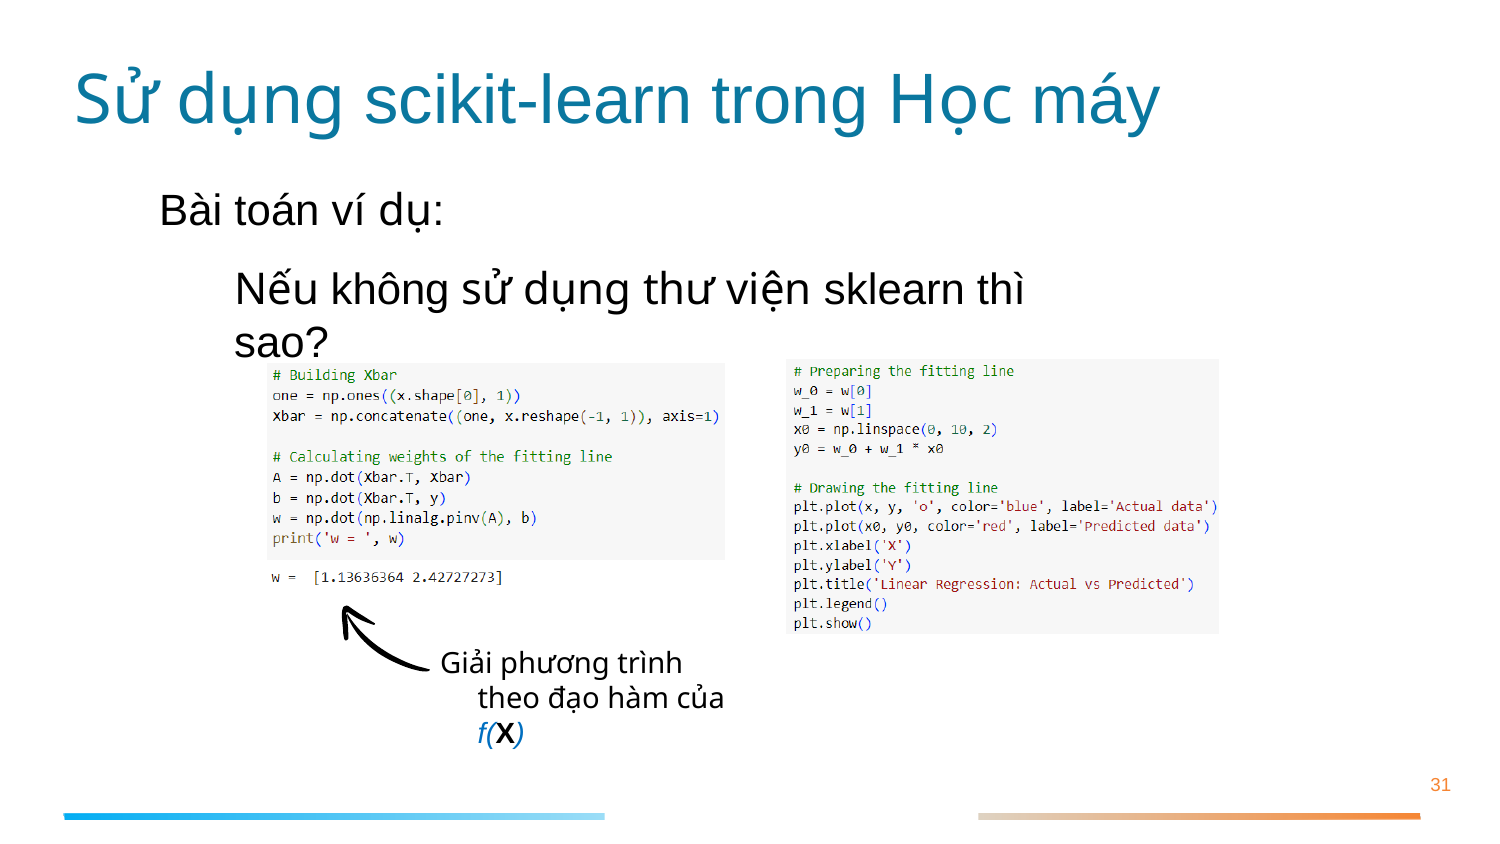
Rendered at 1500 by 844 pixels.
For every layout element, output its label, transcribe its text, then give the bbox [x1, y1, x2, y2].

text_box [341, 605, 430, 672]
title Sử dụng scikit-learn trong Học máy [72, 53, 1307, 196]
text_box Giải phương trình theo đạo hàm của f(X) [440, 643, 738, 750]
slide_number ‹#› [1428, 769, 1455, 844]
picture [786, 359, 1219, 635]
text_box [63, 796, 1421, 831]
text_box Bài toán ví dụ: Nếu không sử dụng thư viện sklearn thì sao? [157, 153, 1107, 366]
picture [267, 363, 726, 586]
